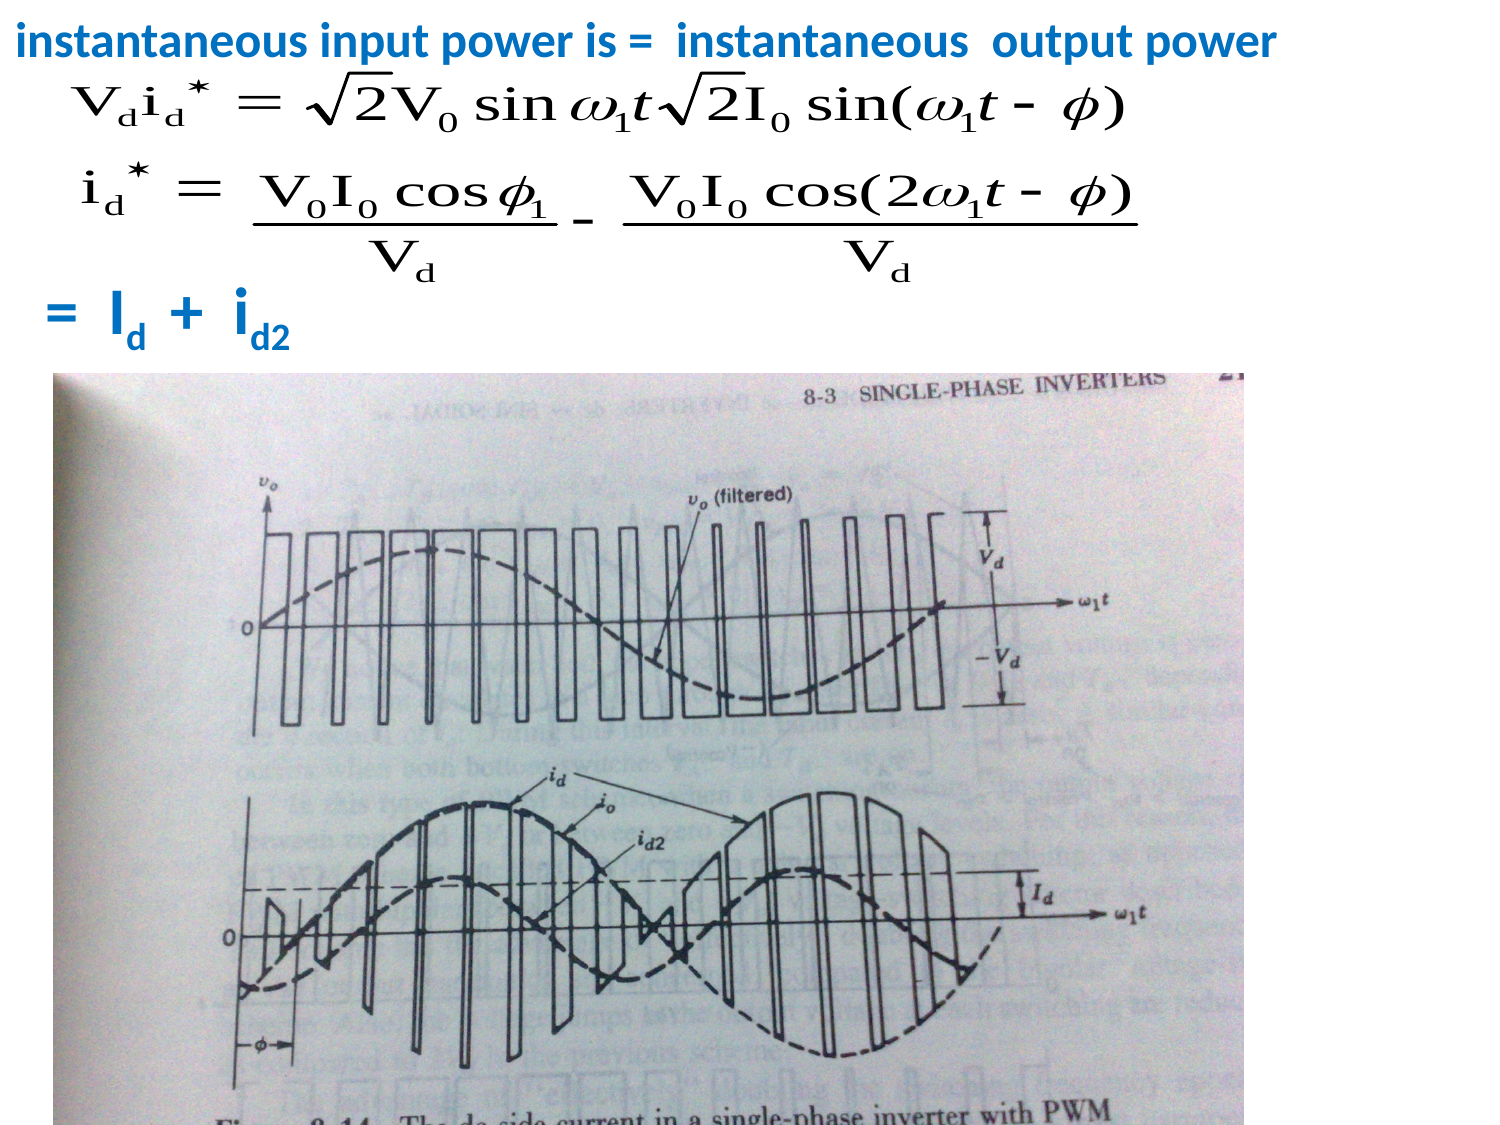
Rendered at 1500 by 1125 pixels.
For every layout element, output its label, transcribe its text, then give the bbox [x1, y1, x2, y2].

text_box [53, 145, 222, 229]
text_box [223, 162, 1154, 294]
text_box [275, 62, 1139, 146]
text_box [41, 66, 270, 138]
list instantaneous input power is = instantaneous output power = Id + id2 [0, 0, 1475, 1125]
picture [53, 373, 1244, 1125]
